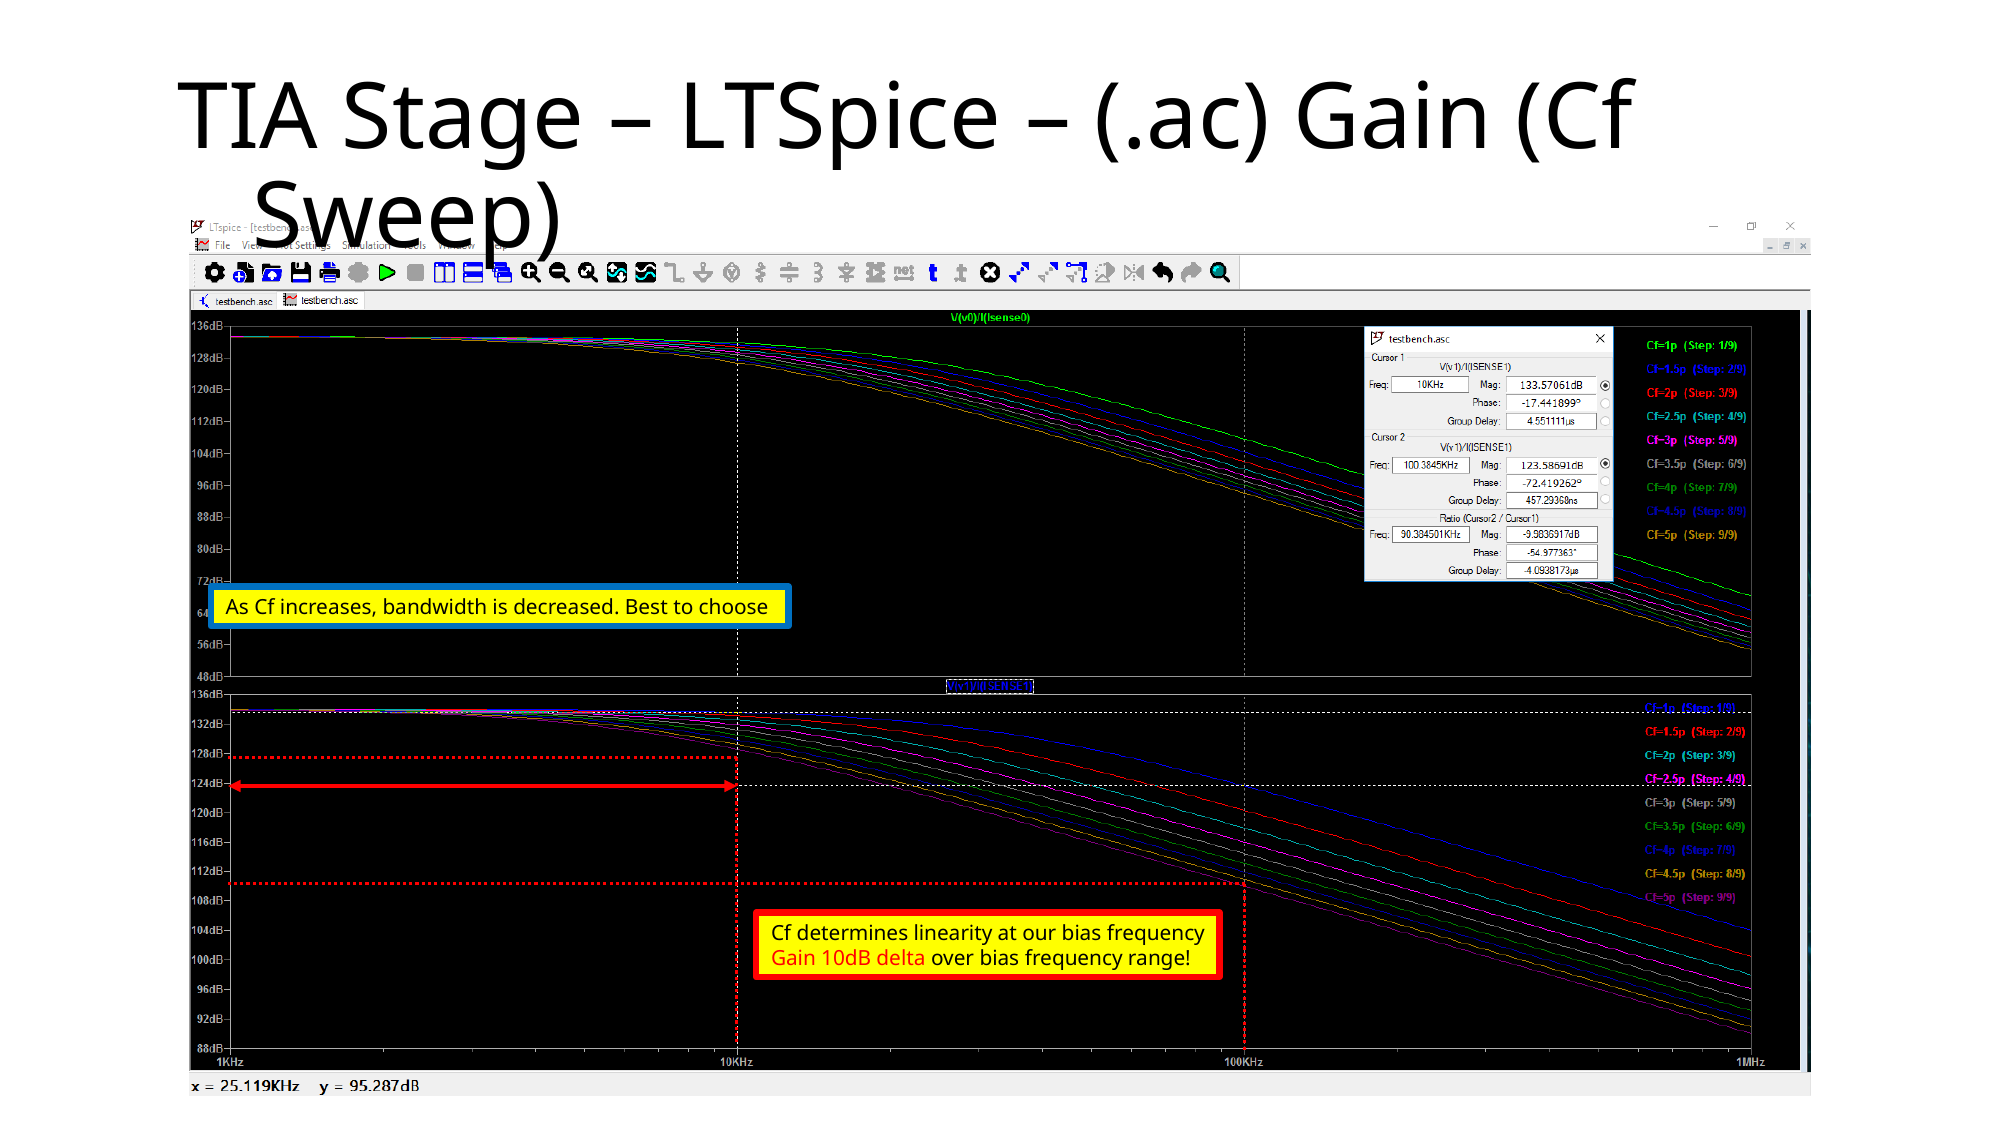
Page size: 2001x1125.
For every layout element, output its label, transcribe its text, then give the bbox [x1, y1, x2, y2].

picture [188, 216, 1812, 1096]
title TIA Stage – LTSpice – (.ac) Gain (Cf Sweep) [137, 59, 1863, 278]
